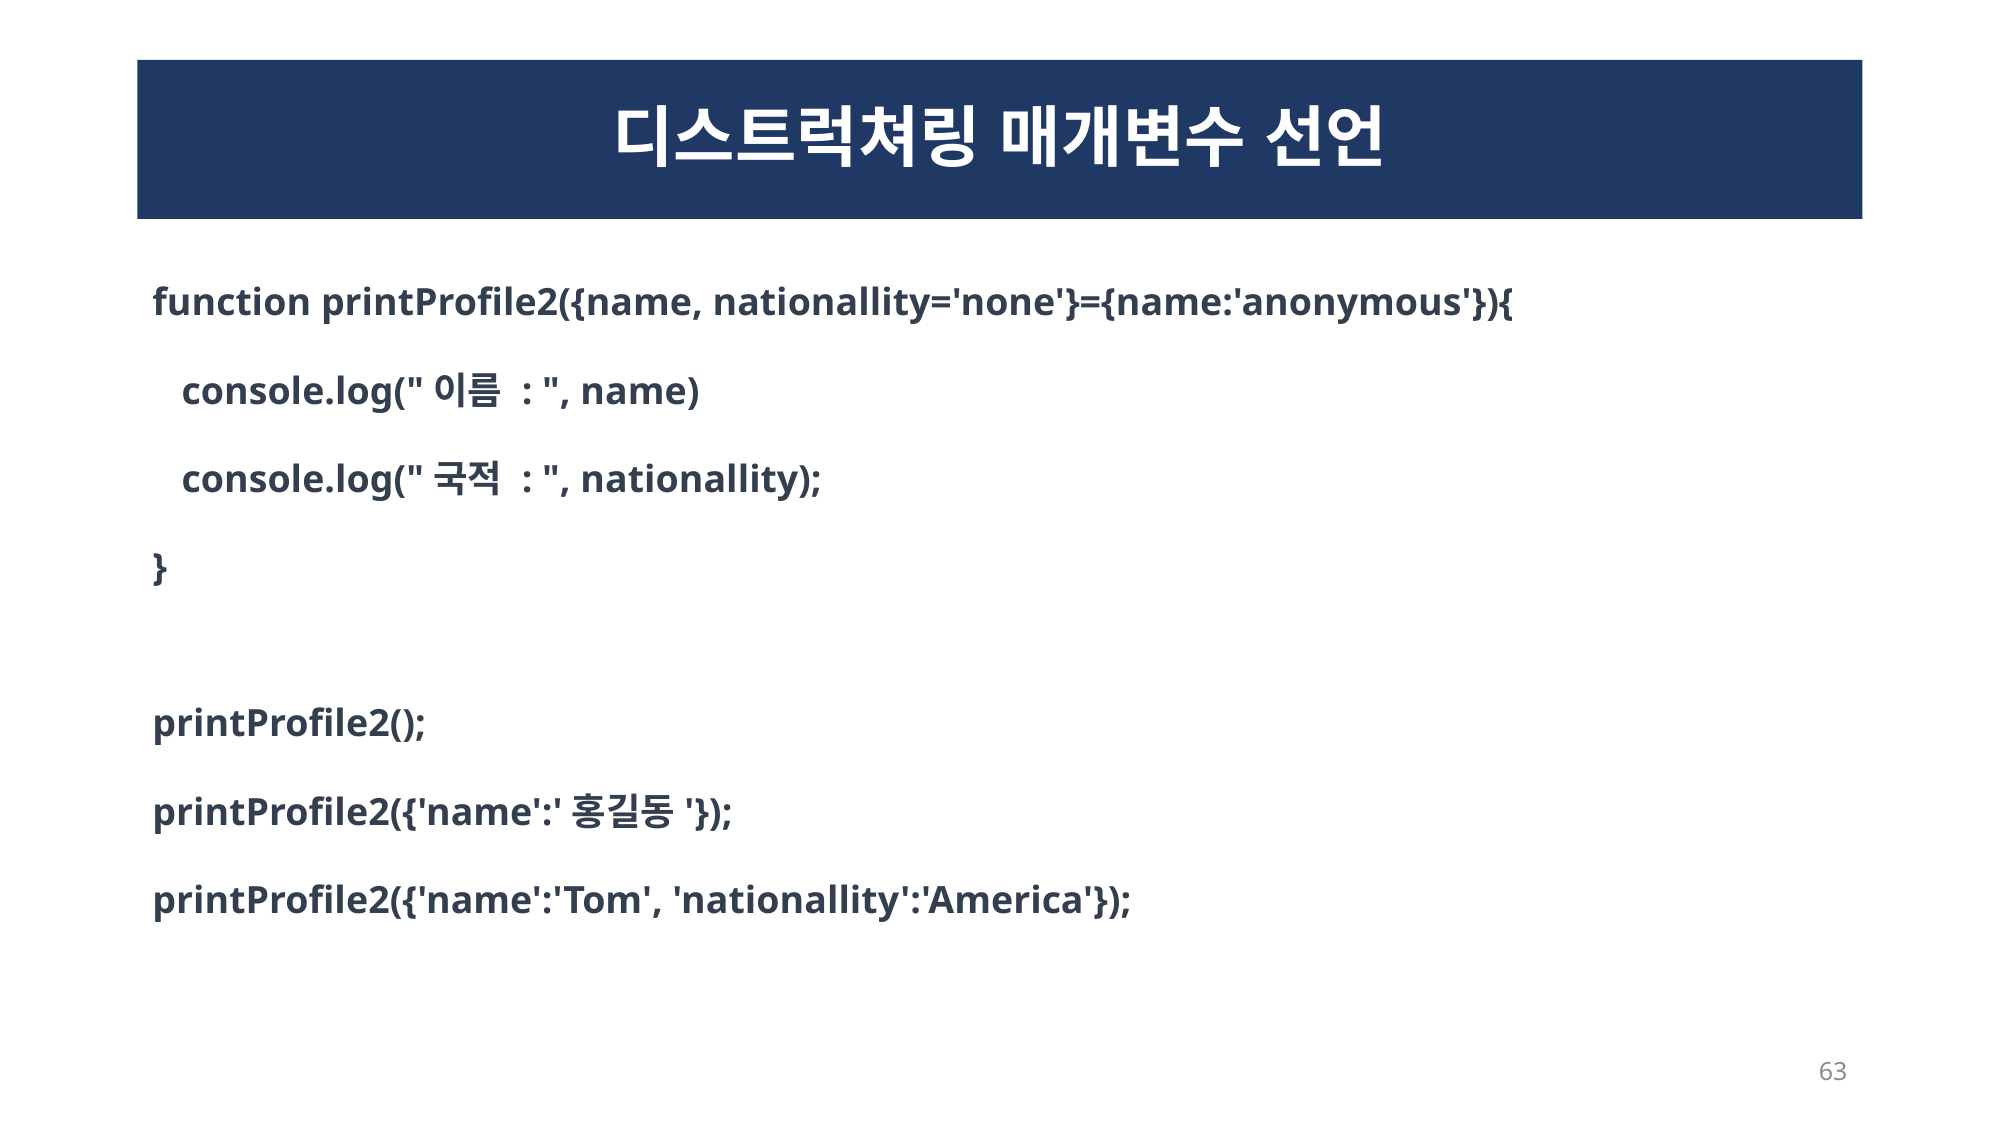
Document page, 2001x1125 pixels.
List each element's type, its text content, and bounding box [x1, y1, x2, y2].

slide_number 63 [1412, 1042, 1863, 1103]
list function printProfile2({name, nationallity='none'}={name:'anonymous'}){ console.log("이름 : ", name) console.log("국적 : ", nationallity); } printProfile2(); printProfile2({'name':'홍길동'}); printProfile2({'name':'Tom', 'nationallity':'America'}); [137, 248, 1863, 1014]
title 디스트럭쳐링 매개변수 선언 [137, 59, 1863, 219]
